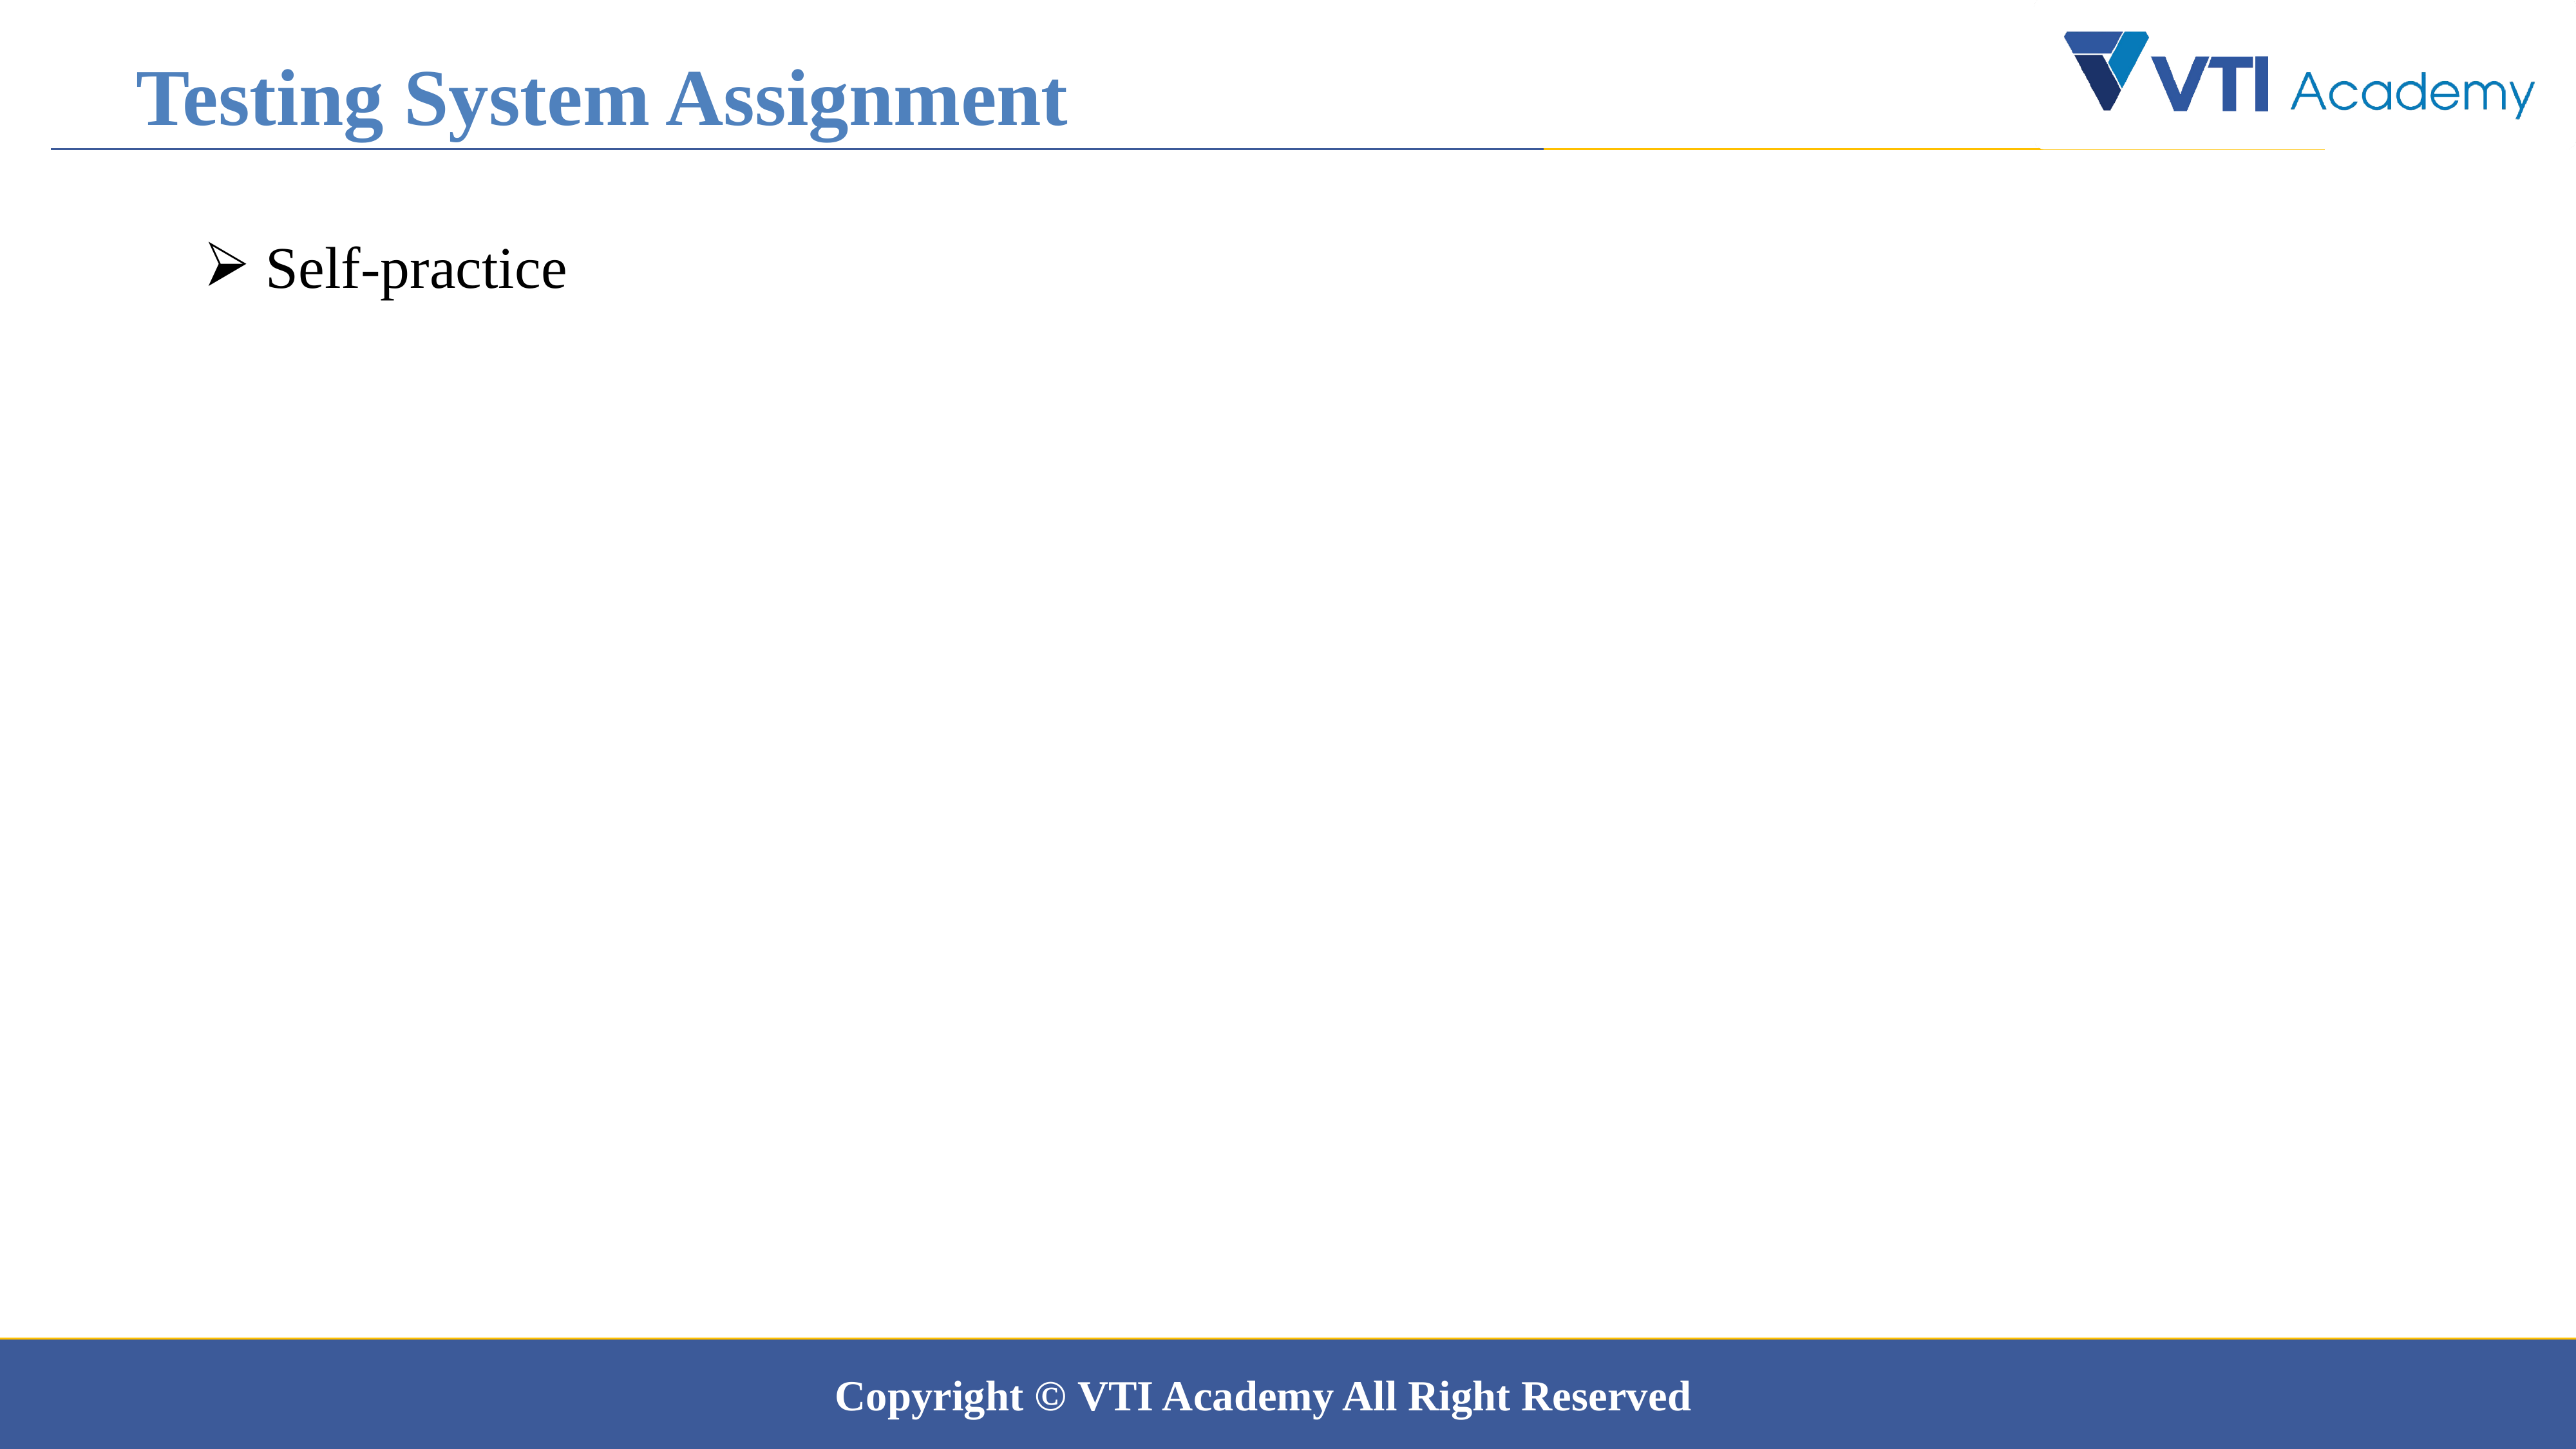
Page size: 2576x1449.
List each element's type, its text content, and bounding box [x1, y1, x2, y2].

text_box Testing System Assignment [126, 60, 1240, 126]
picture [2034, 0, 2576, 149]
text_box Self-practice [196, 223, 1226, 354]
